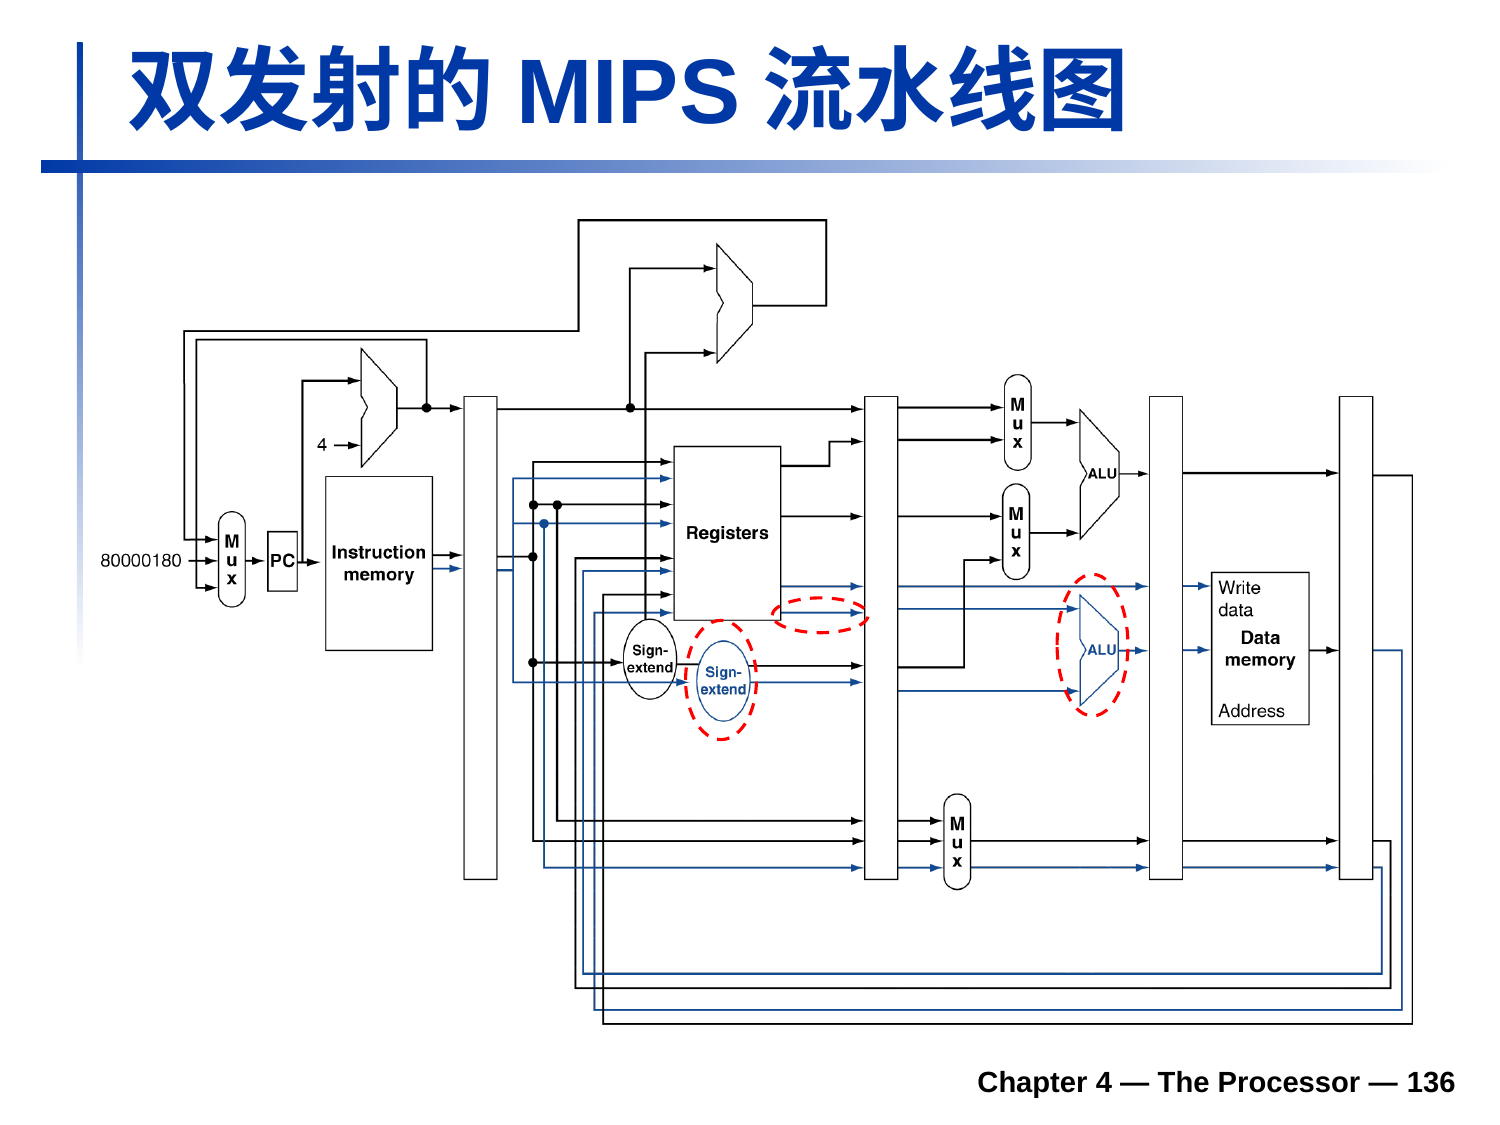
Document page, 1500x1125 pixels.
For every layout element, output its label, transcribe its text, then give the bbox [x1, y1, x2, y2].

picture [100, 219, 1413, 1025]
title 双发射的MIPS流水线图 [112, 23, 1468, 149]
footer Chapter 4 — The Processor — 136 [277, 1046, 1471, 1106]
